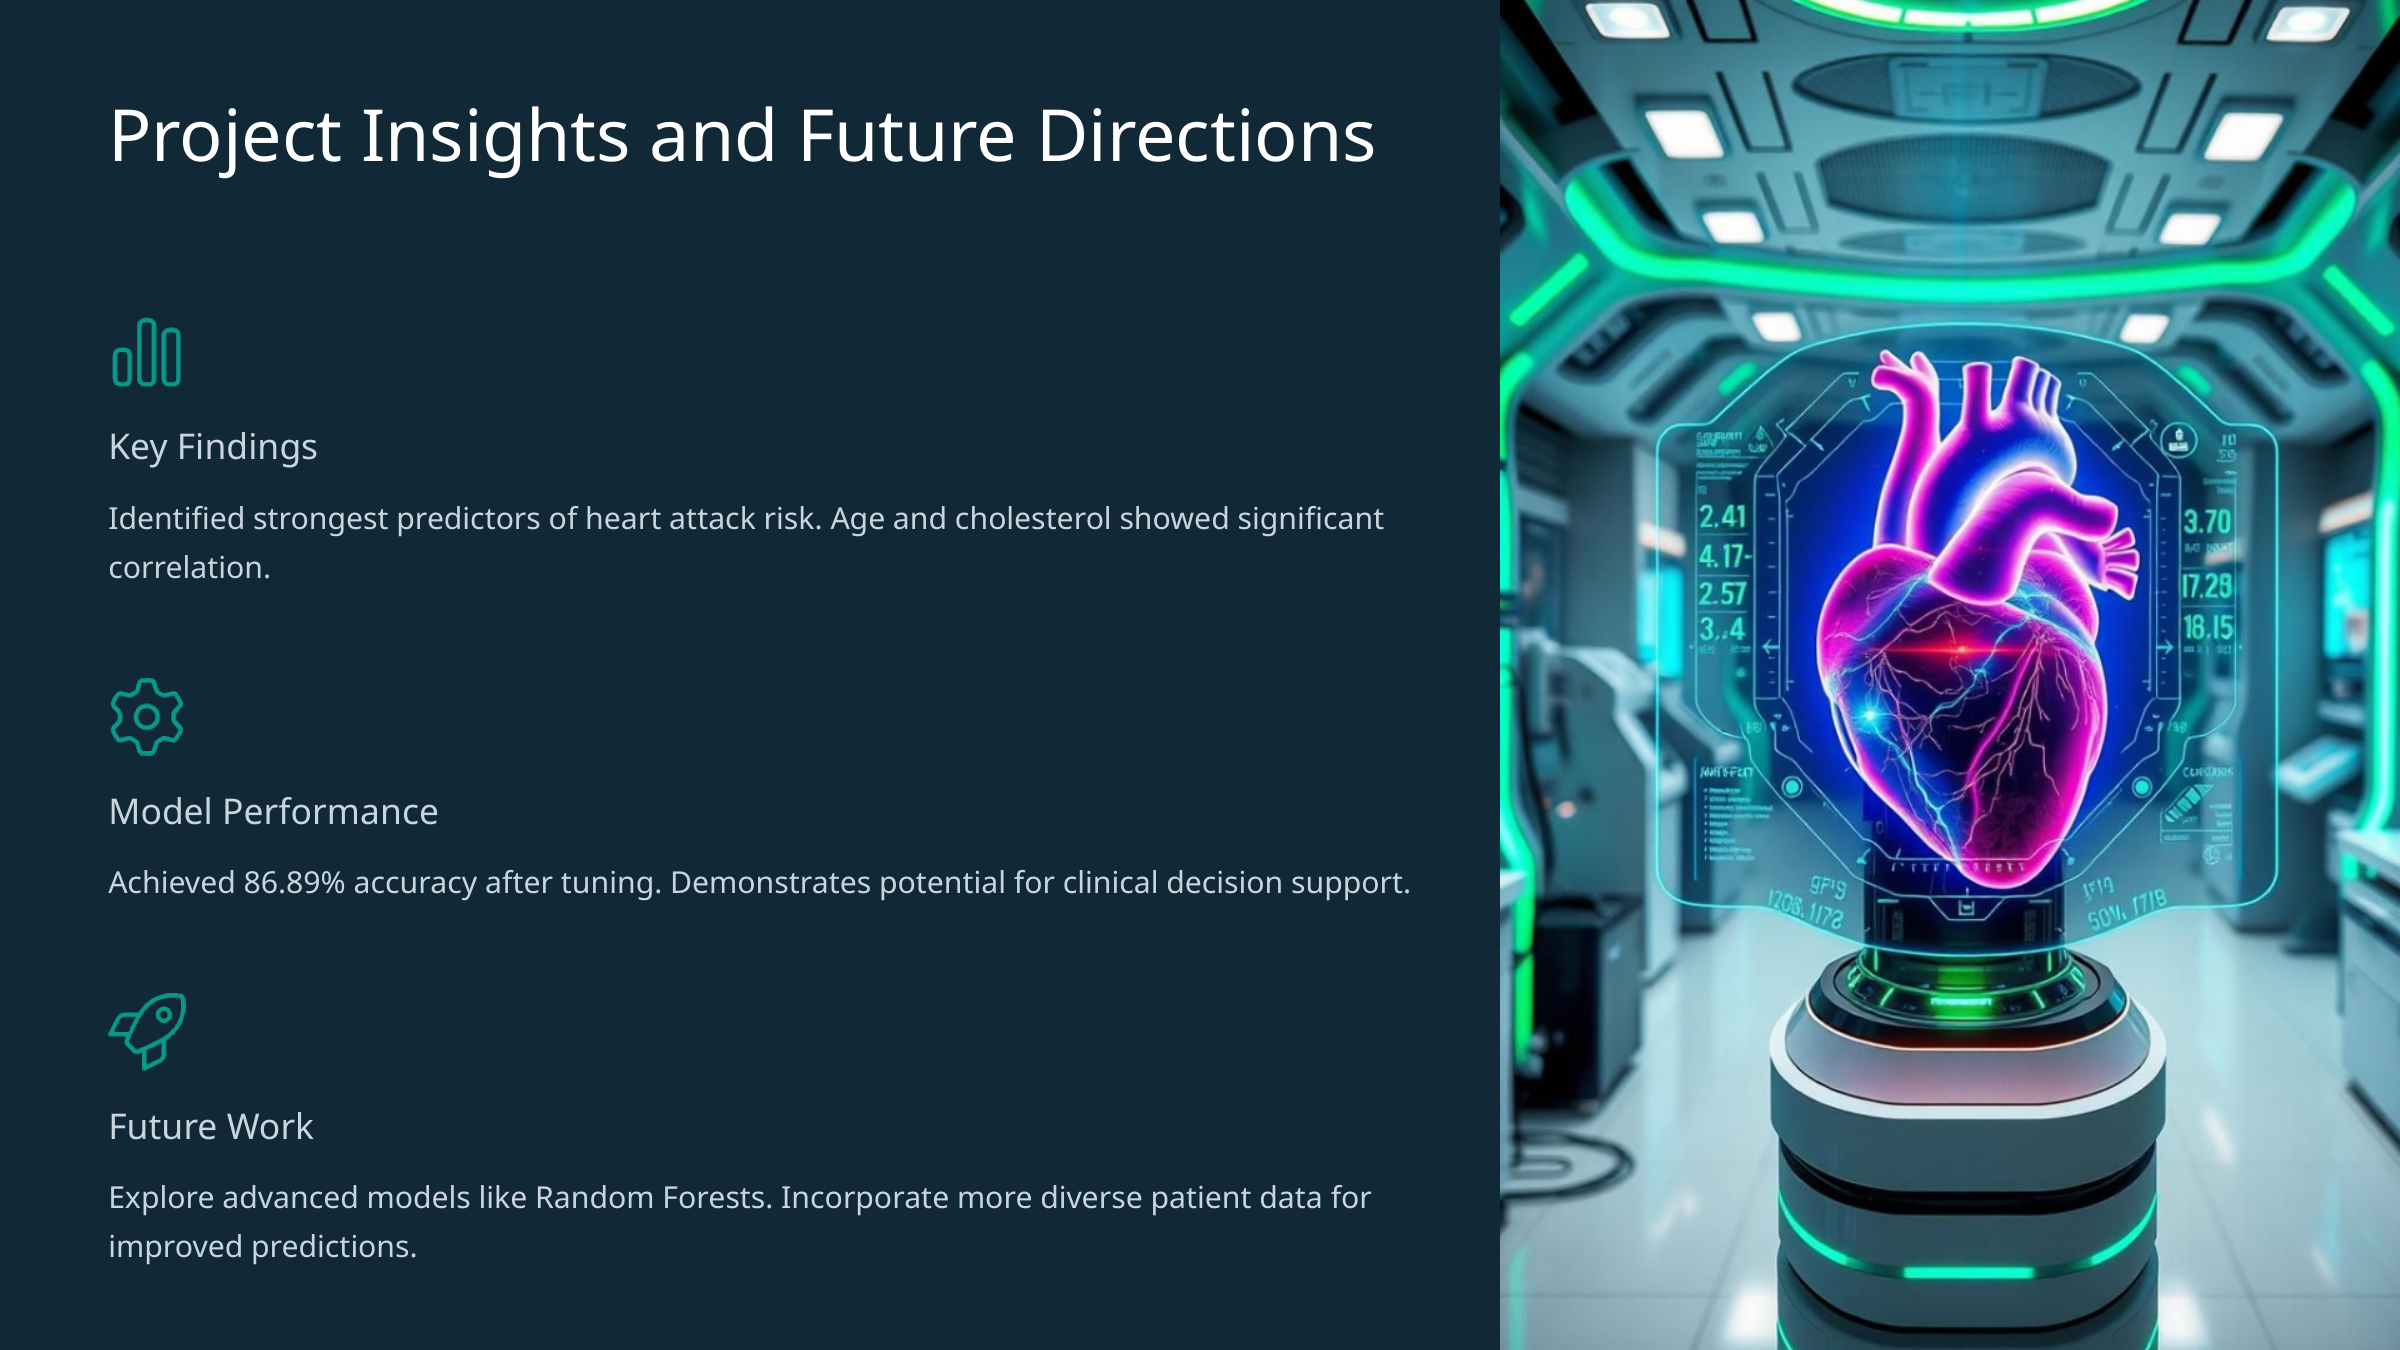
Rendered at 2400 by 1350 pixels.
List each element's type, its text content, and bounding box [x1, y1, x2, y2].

picture [108, 313, 186, 392]
text_box Identified strongest predictors of heart attack risk. Age and cholesterol showed significant correlation. [108, 486, 1392, 586]
picture [108, 678, 186, 756]
picture [1499, 0, 2400, 1350]
text_box Future Work [108, 1101, 473, 1148]
text_box Model Performance [108, 786, 540, 833]
text_box Key Findings [108, 422, 473, 468]
text_box Project Insights and Future Directions [108, 85, 1392, 268]
text_box Achieved 86.89% accuracy after tuning. Demonstrates potential for clinical decision support. [108, 850, 1392, 901]
text_box Explore advanced models like Random Forests. Incorporate more diverse patient data for improved predictions. [108, 1165, 1392, 1265]
picture [108, 993, 186, 1071]
